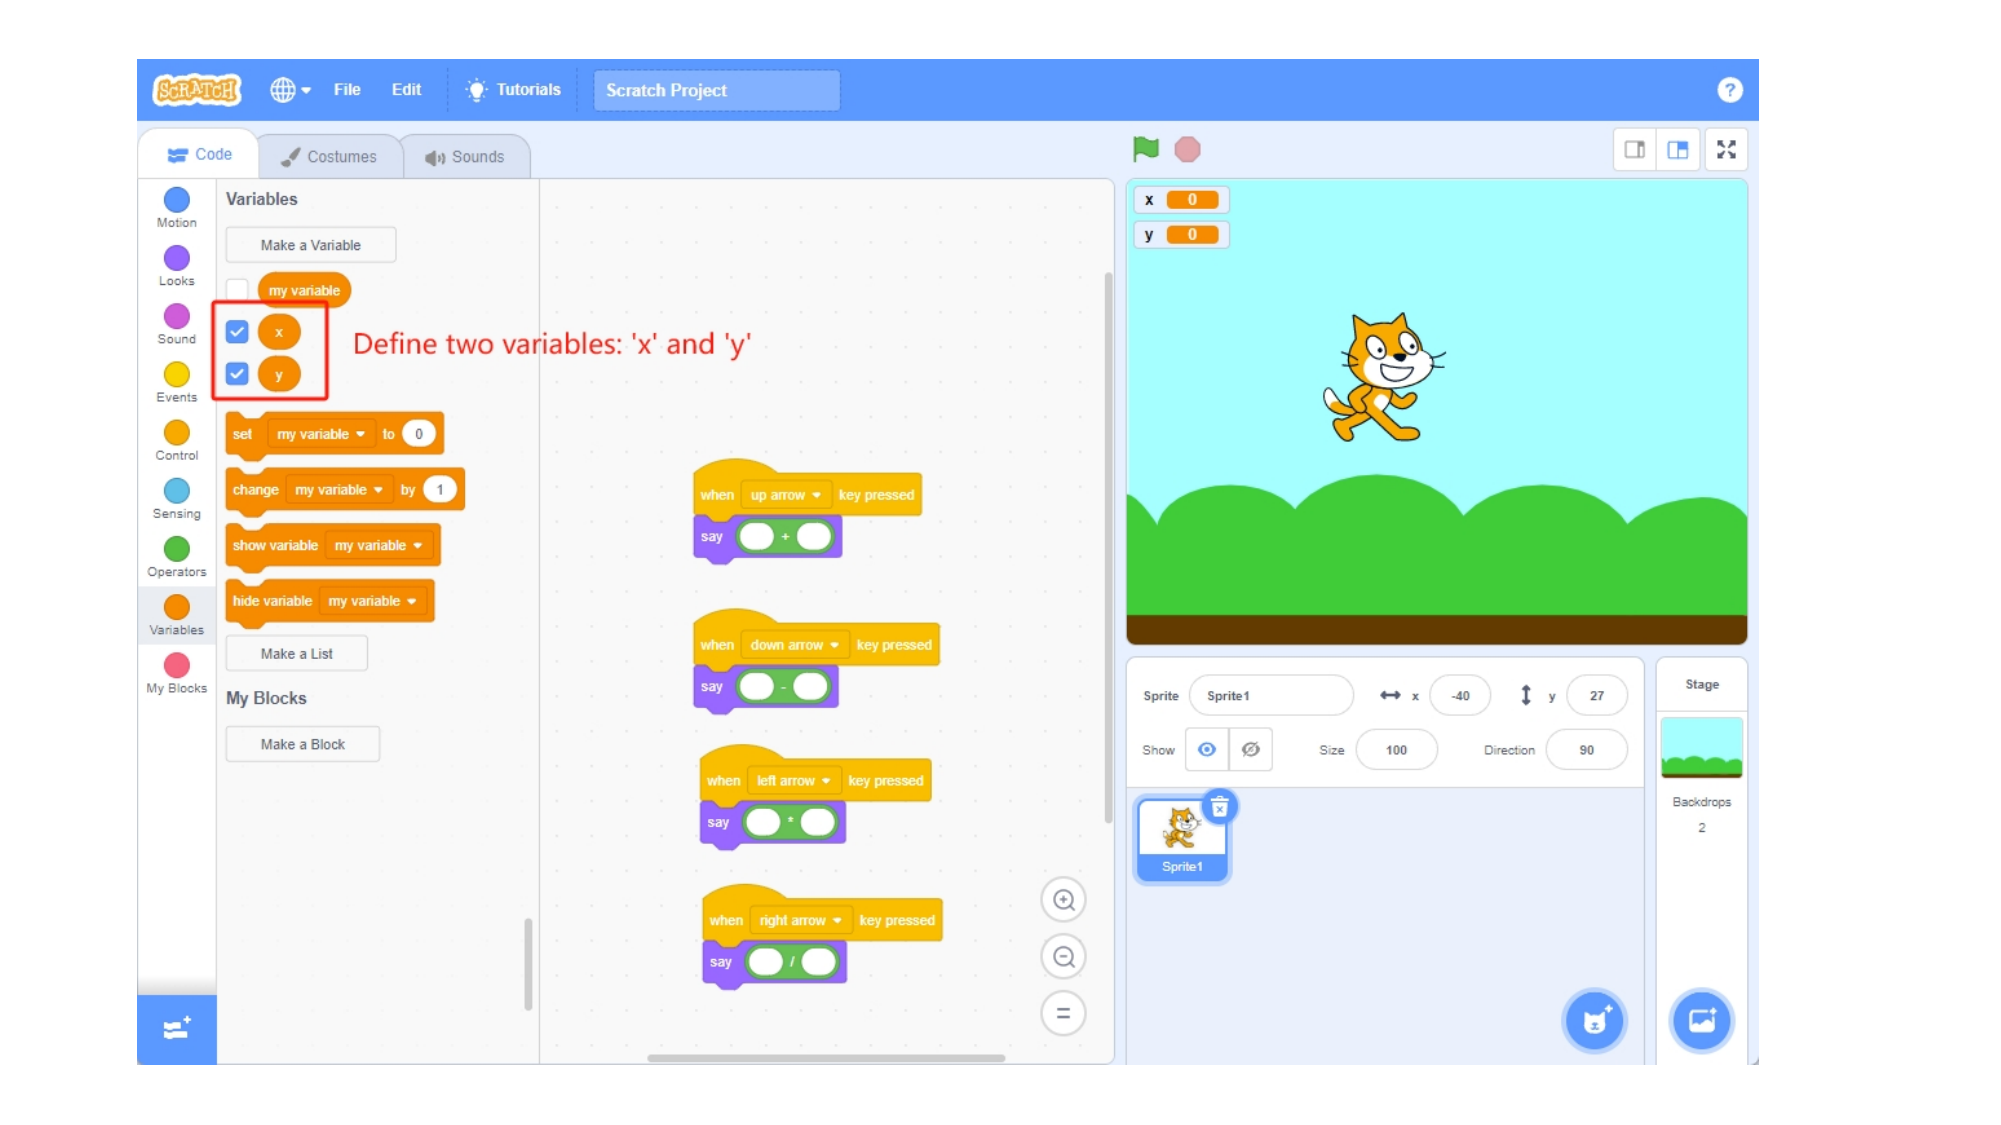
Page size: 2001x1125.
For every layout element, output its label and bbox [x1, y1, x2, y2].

list [136, 59, 1760, 1066]
